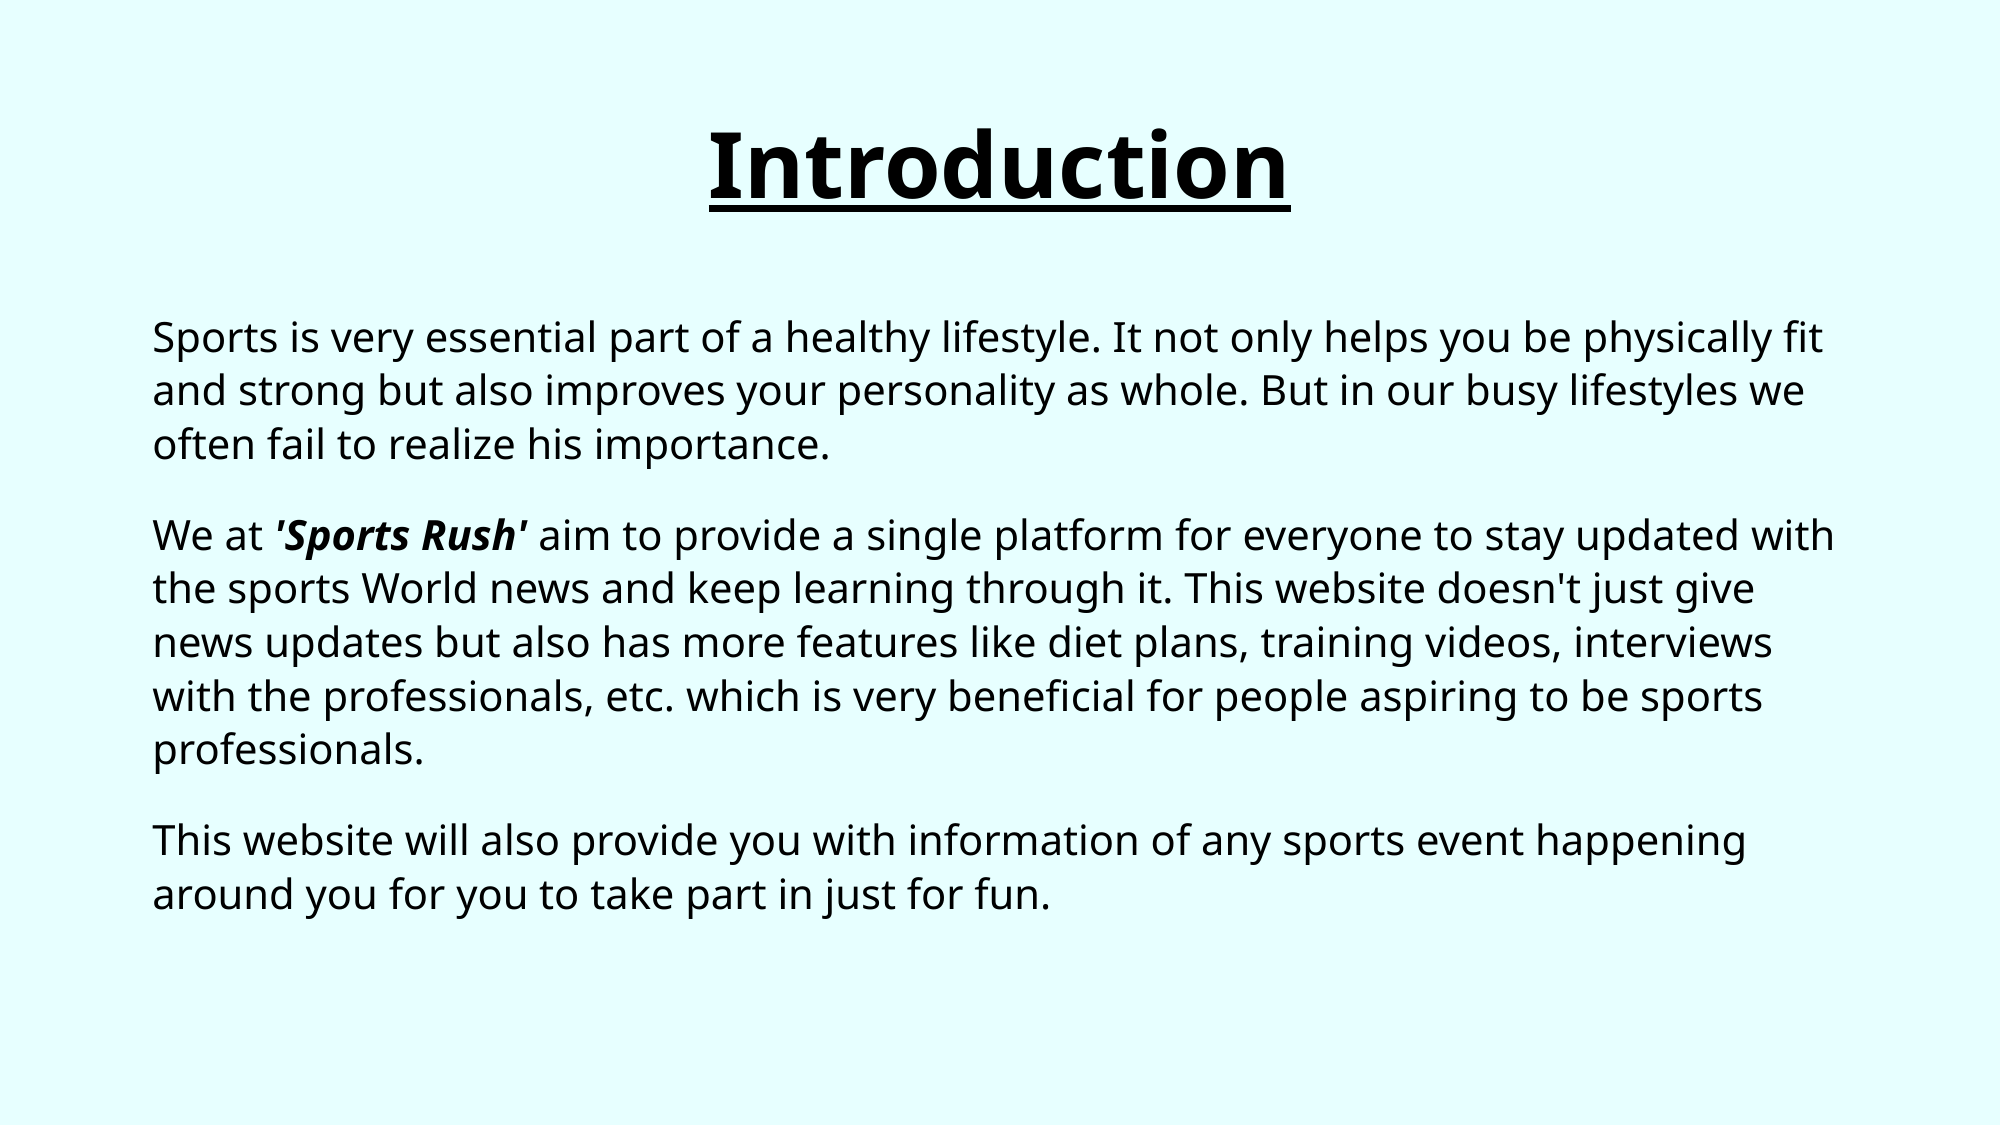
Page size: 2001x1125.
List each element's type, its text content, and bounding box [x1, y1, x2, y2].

title Introduction [137, 59, 1863, 278]
list Sports is very essential part of a healthy lifestyle. It not only helps you be physically fit and strong but also improves your personality as whole. But in our busy lifestyles we often fail to realize his importance. We at 'Sports Rush' aim to provide a single platform for everyone to stay updated with the sports World news and keep learning through it. This website doesn't just give news updates but also has more features like diet plans, training videos, interviews with the professionals, etc. which is very beneficial for people aspiring to be sports professionals. This website will also provide you with information of any sports event happening around you for you to take part in just for fun. [137, 299, 1863, 1014]
